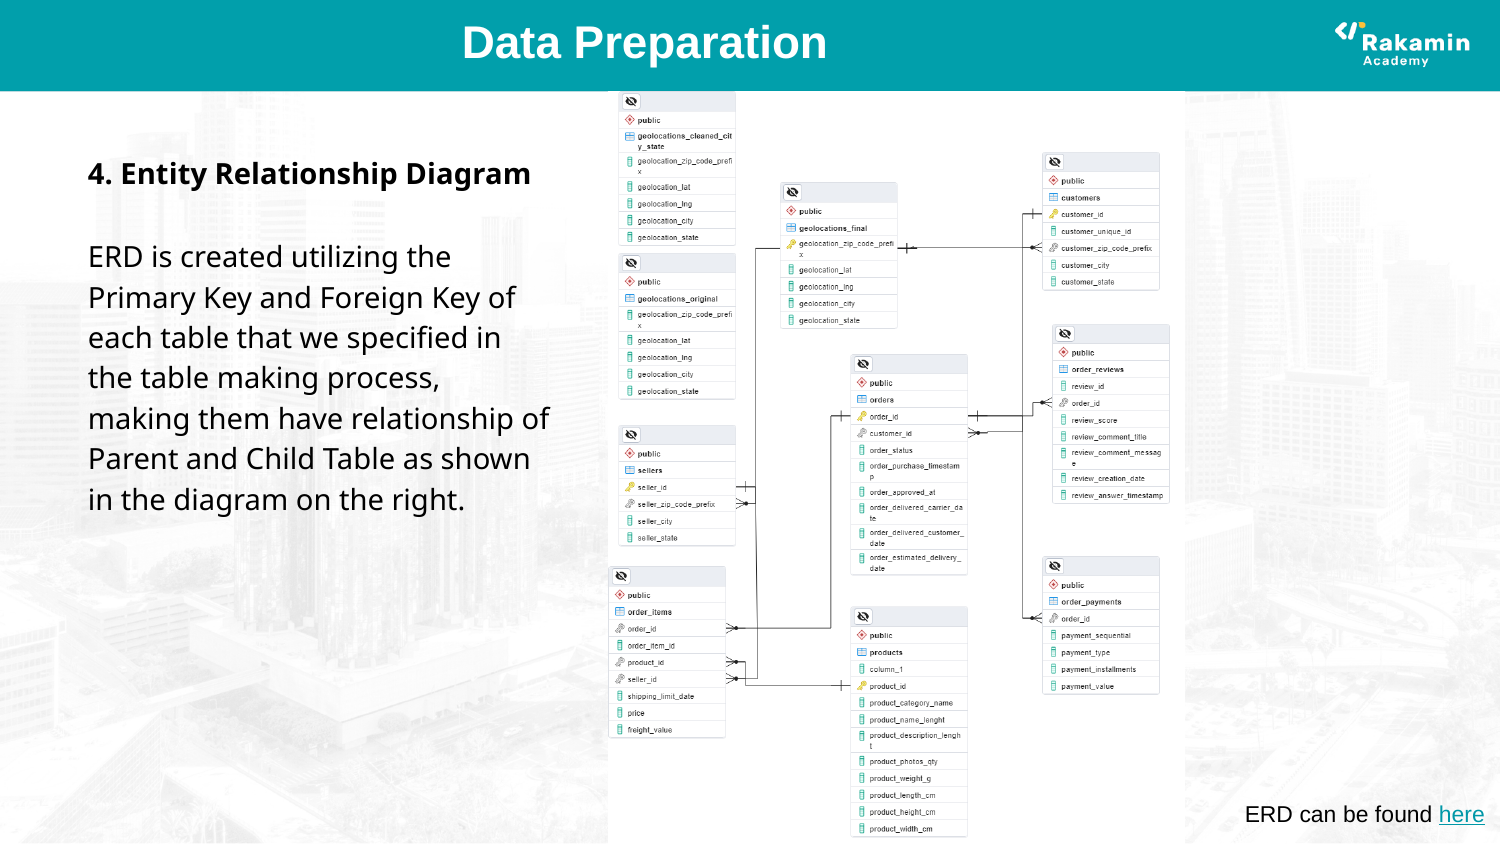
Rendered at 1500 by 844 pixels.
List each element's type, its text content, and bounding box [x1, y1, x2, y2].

text_box ERD can be found here [1190, 785, 1500, 841]
picture [0, 0, 1500, 844]
list 4. Entity Relationship Diagram ERD is created utilizing the Primary Key and Foreign Key of each table that we specified in the table making process, making them have relationship of Parent and Child Table as shown in the diagram on the right. [51, 135, 566, 808]
title Data Preparation [0, 0, 1291, 92]
